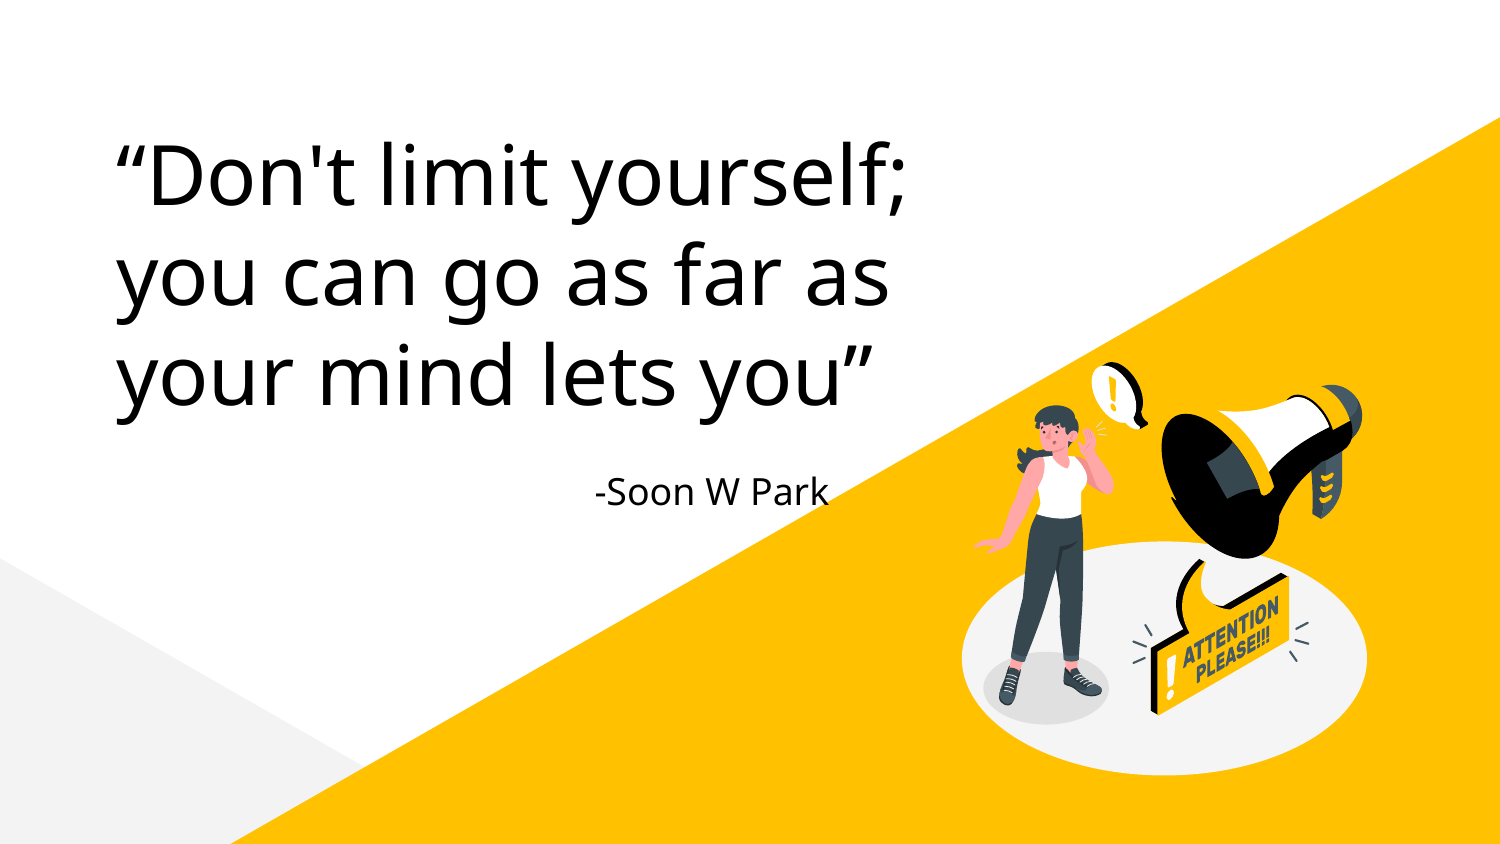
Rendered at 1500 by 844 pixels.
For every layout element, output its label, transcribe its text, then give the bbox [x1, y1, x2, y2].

title “Don't limit yourself; you can go as far as your mind lets you” -Soon W Park [101, 118, 965, 527]
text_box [961, 361, 1368, 776]
